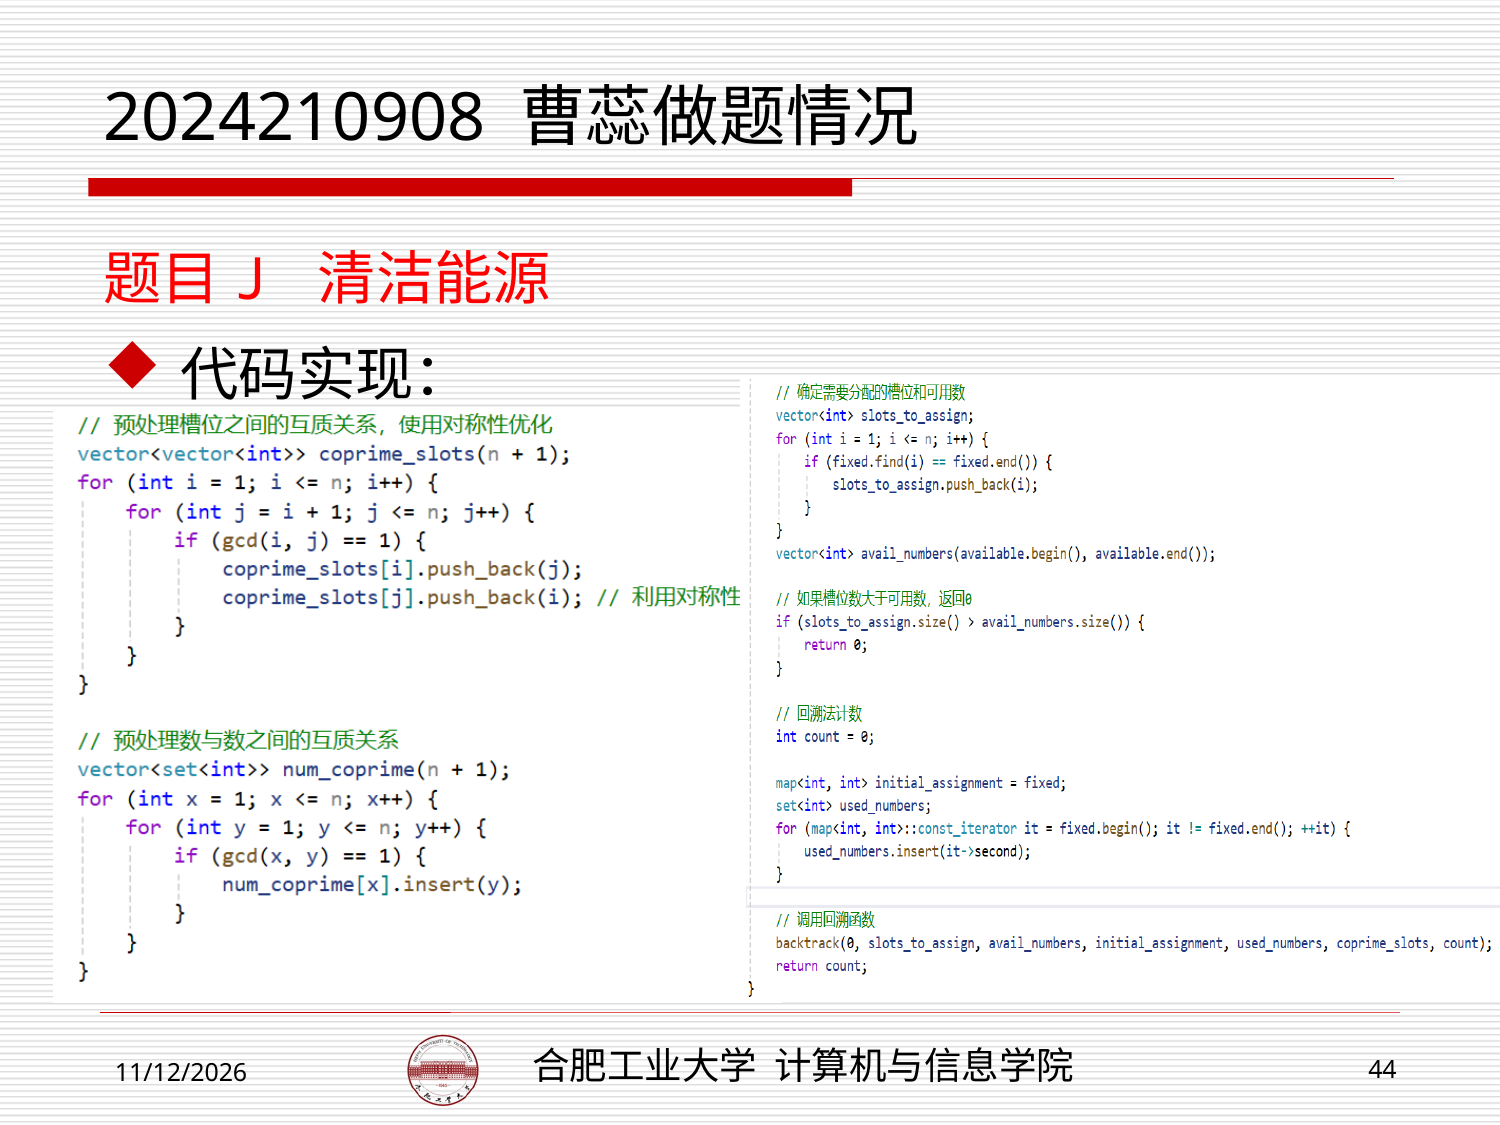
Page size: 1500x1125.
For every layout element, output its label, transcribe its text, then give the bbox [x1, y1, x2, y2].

title 2024210908 曹蕊做题情况 [88, 38, 1402, 162]
list 题目J 清洁能源 代码实现： [88, 219, 1436, 408]
picture [0, 0, 1500, 1125]
